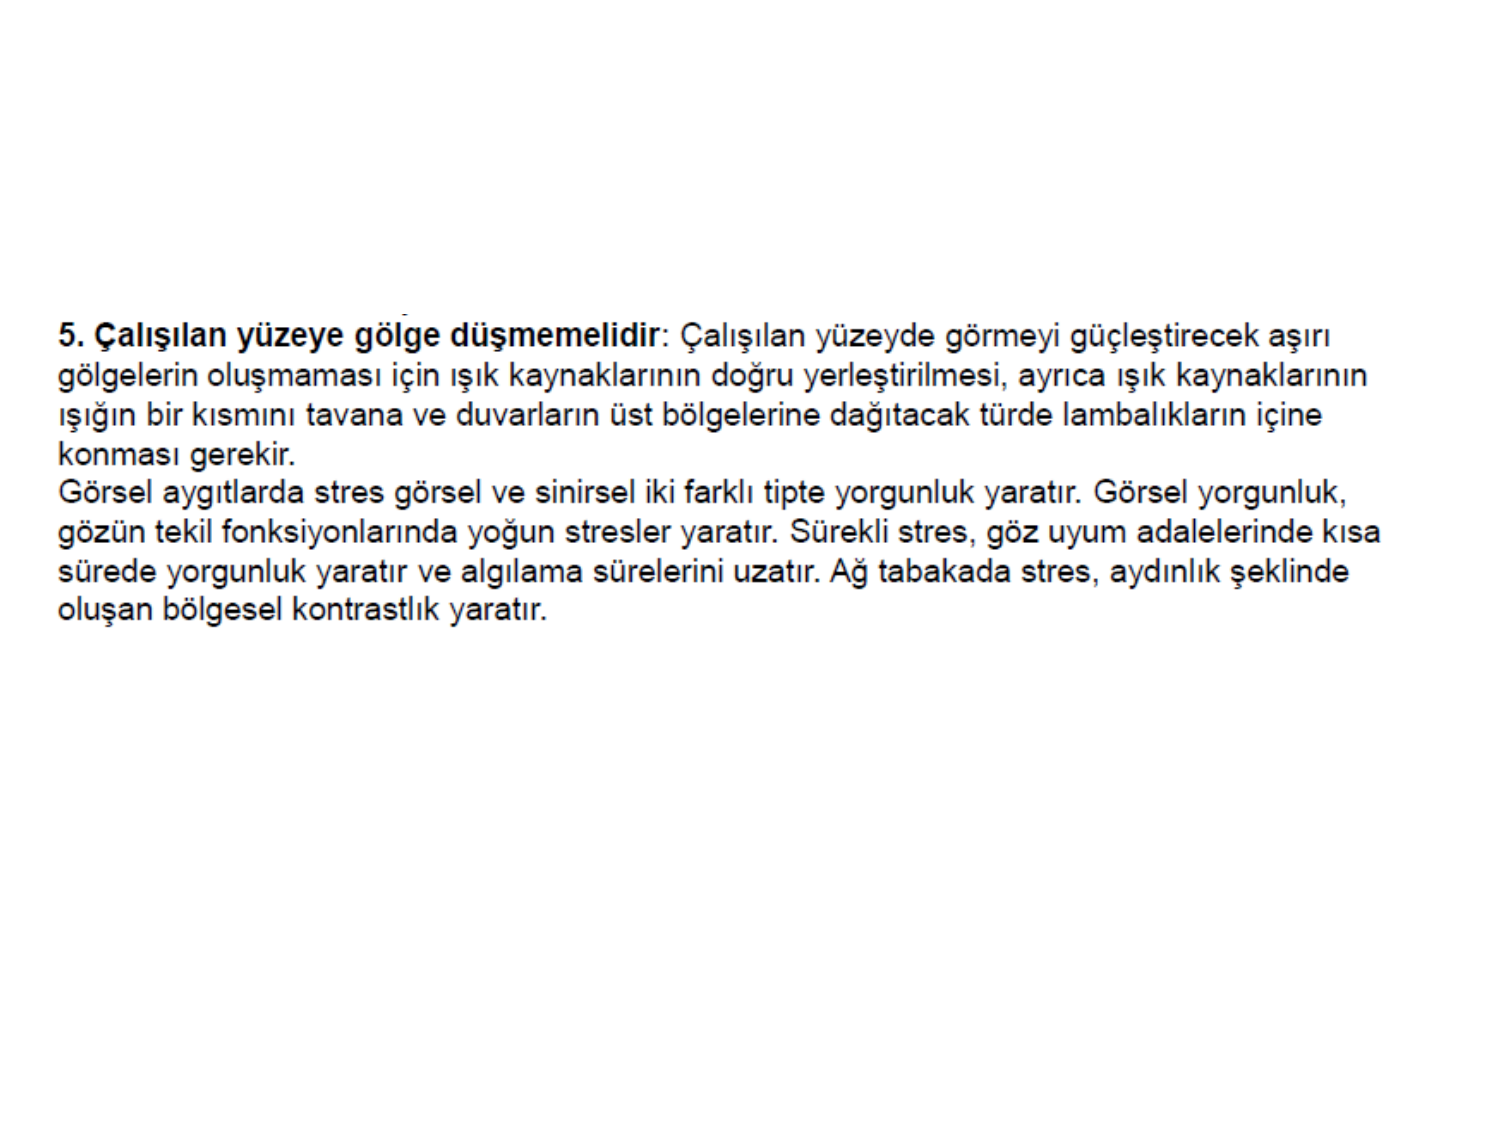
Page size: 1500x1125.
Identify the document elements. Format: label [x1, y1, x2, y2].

list [42, 314, 1389, 641]
